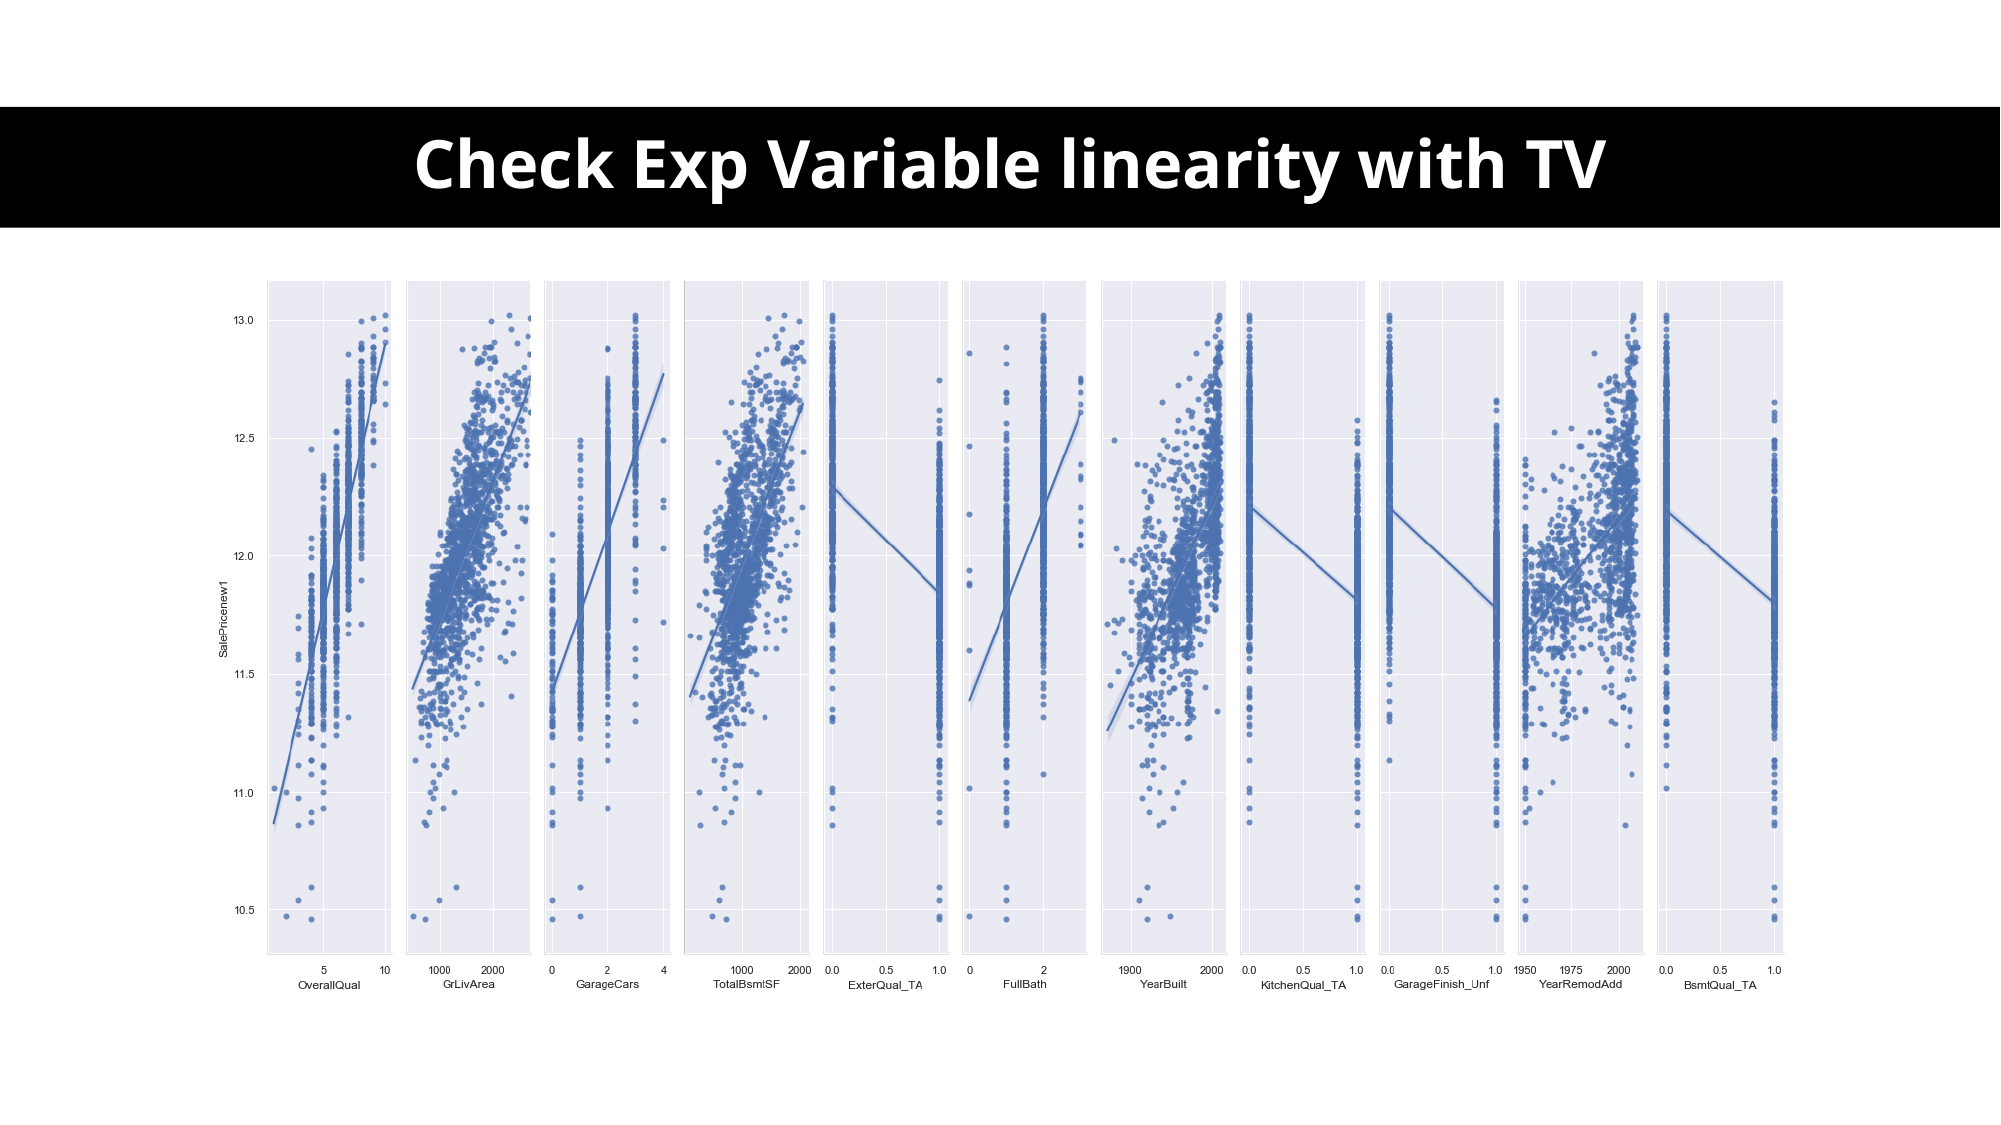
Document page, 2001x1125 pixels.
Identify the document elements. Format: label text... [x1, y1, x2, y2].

picture [212, 274, 1788, 996]
title Check Exp Variable linearity with TV [91, 105, 1931, 228]
text_box [0, 106, 2000, 229]
